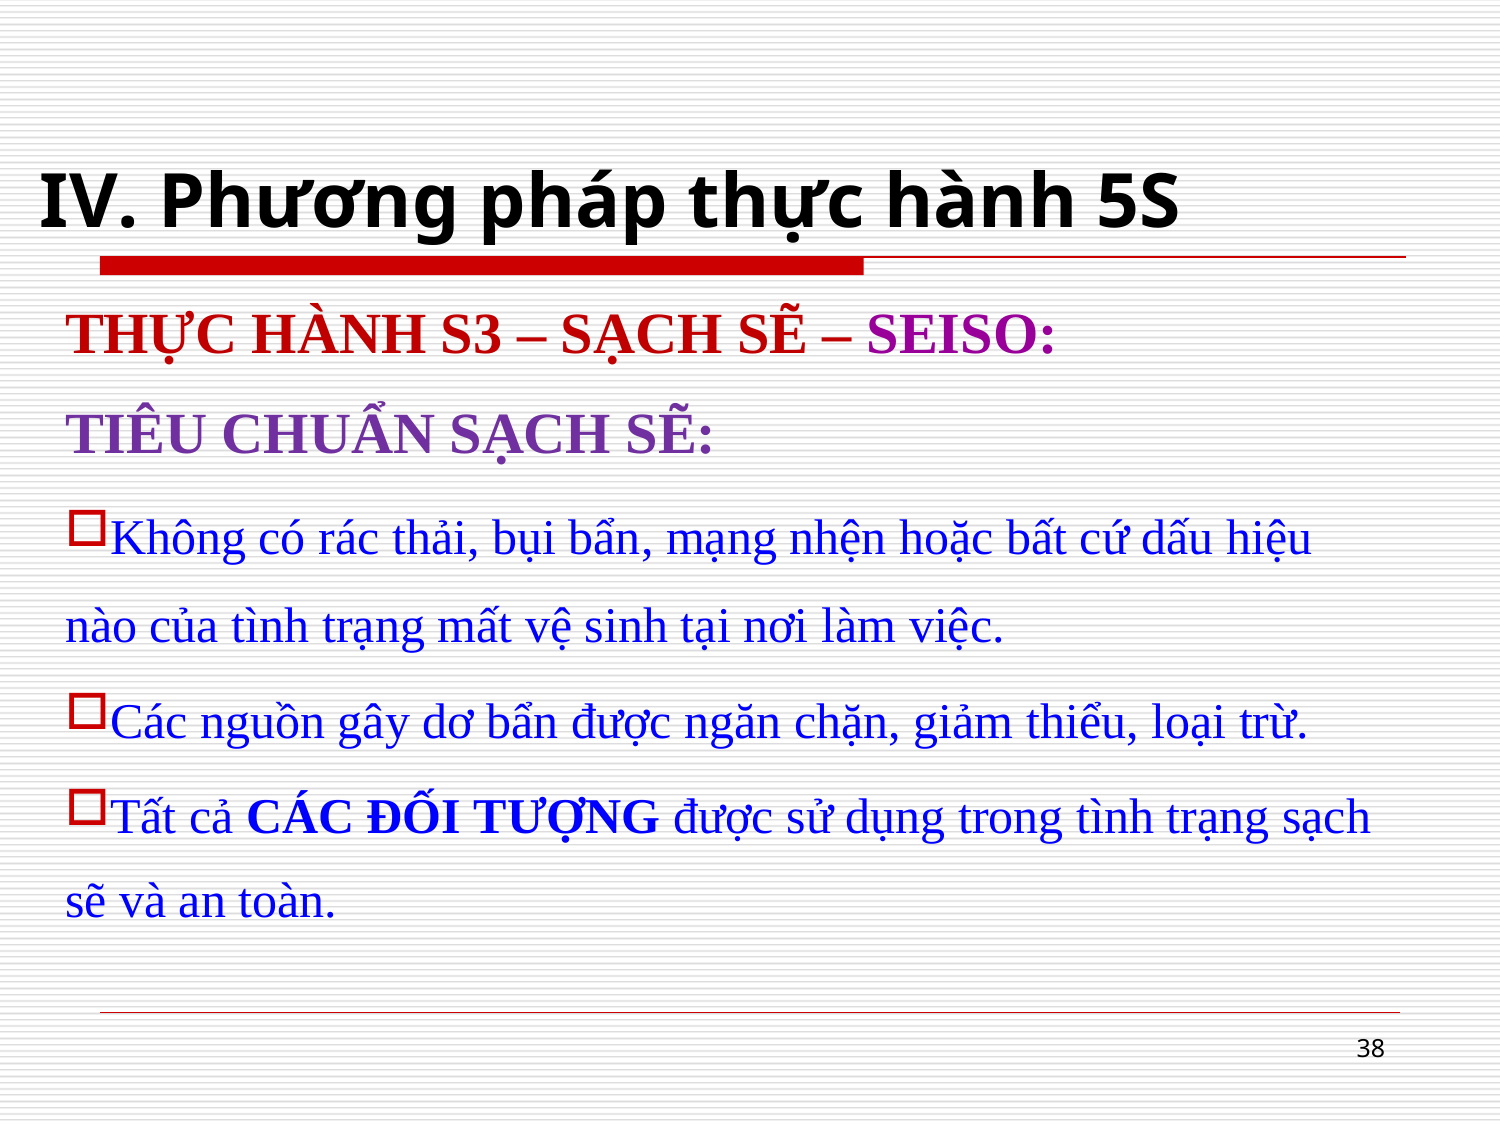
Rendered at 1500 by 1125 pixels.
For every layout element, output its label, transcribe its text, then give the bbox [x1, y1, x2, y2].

text_box <number> [1074, 1024, 1400, 1103]
text_box THỰC HÀNH S3 – SẠCH SẼ – SEISO: TIÊU CHUẨN SẠCH SẼ: Không có rác thải, bụi bẩn, mạng nhện hoặc bất cứ dấu hiệu nào của tình trạng mất vệ sinh tại nơi làm việc. Các nguồn gây dơ bẩn được ngăn chặn, giảm thiểu, loại trừ. Tất cả CÁC ĐỐI TƯỢNG được sử dụng trong tình trạng sạch sẽ và an toàn. [49, 287, 1406, 1025]
picture [0, 0, 1500, 1125]
title IV. Phương pháp thực hành 5S [24, 50, 1407, 250]
